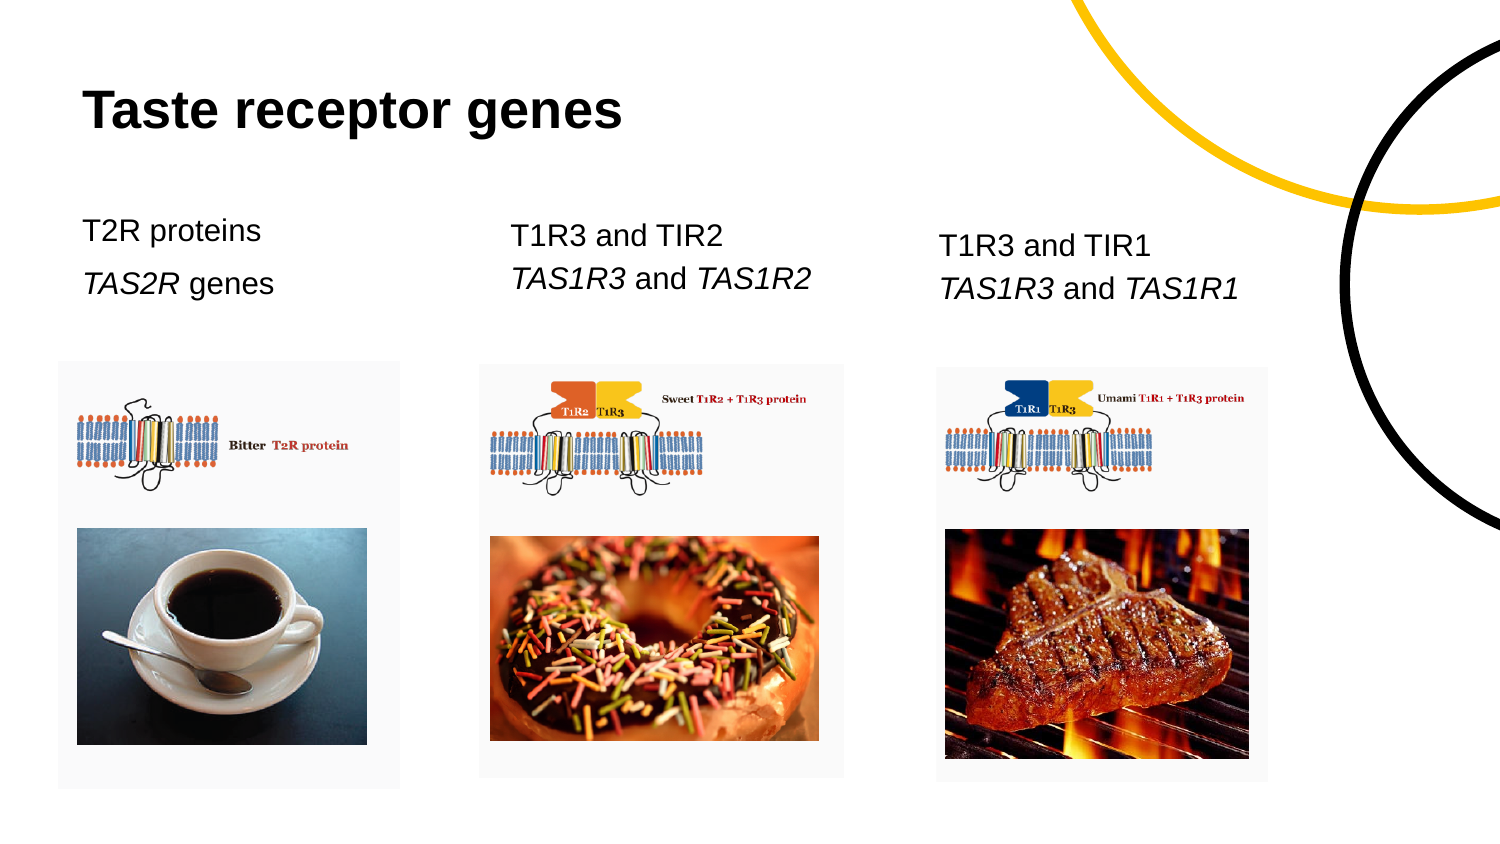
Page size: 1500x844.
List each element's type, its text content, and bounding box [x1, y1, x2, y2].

list T1R3 and TIR1 TAS1R3 and TAS1R1 [927, 208, 1260, 636]
list T1R3 and TIR2 TAS1R3 and TAS1R2 [499, 198, 831, 362]
title Taste receptor genes [70, 81, 1029, 199]
picture [935, 367, 1269, 782]
list T2R proteins TAS2R genes [70, 199, 403, 363]
picture [478, 364, 844, 779]
picture [58, 361, 400, 790]
